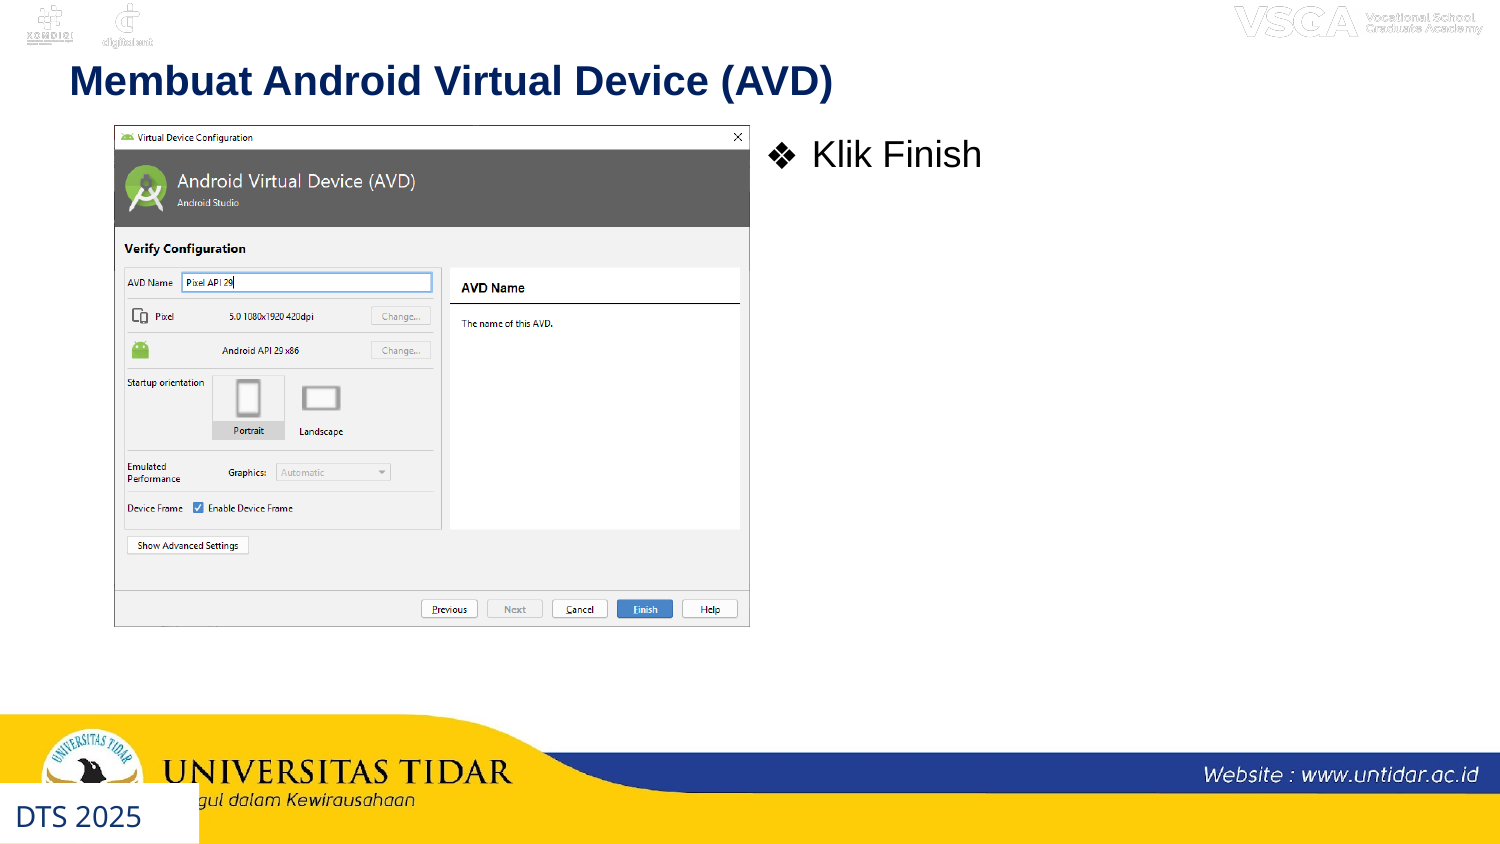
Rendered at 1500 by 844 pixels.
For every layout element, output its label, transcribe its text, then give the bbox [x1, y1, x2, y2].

text_box DTS 2025 [0, 783, 200, 844]
text_box Klik Finish [750, 122, 1443, 228]
picture [0, 0, 1500, 844]
text_box Membuat Android Virtual Device (AVD) [54, 46, 982, 112]
